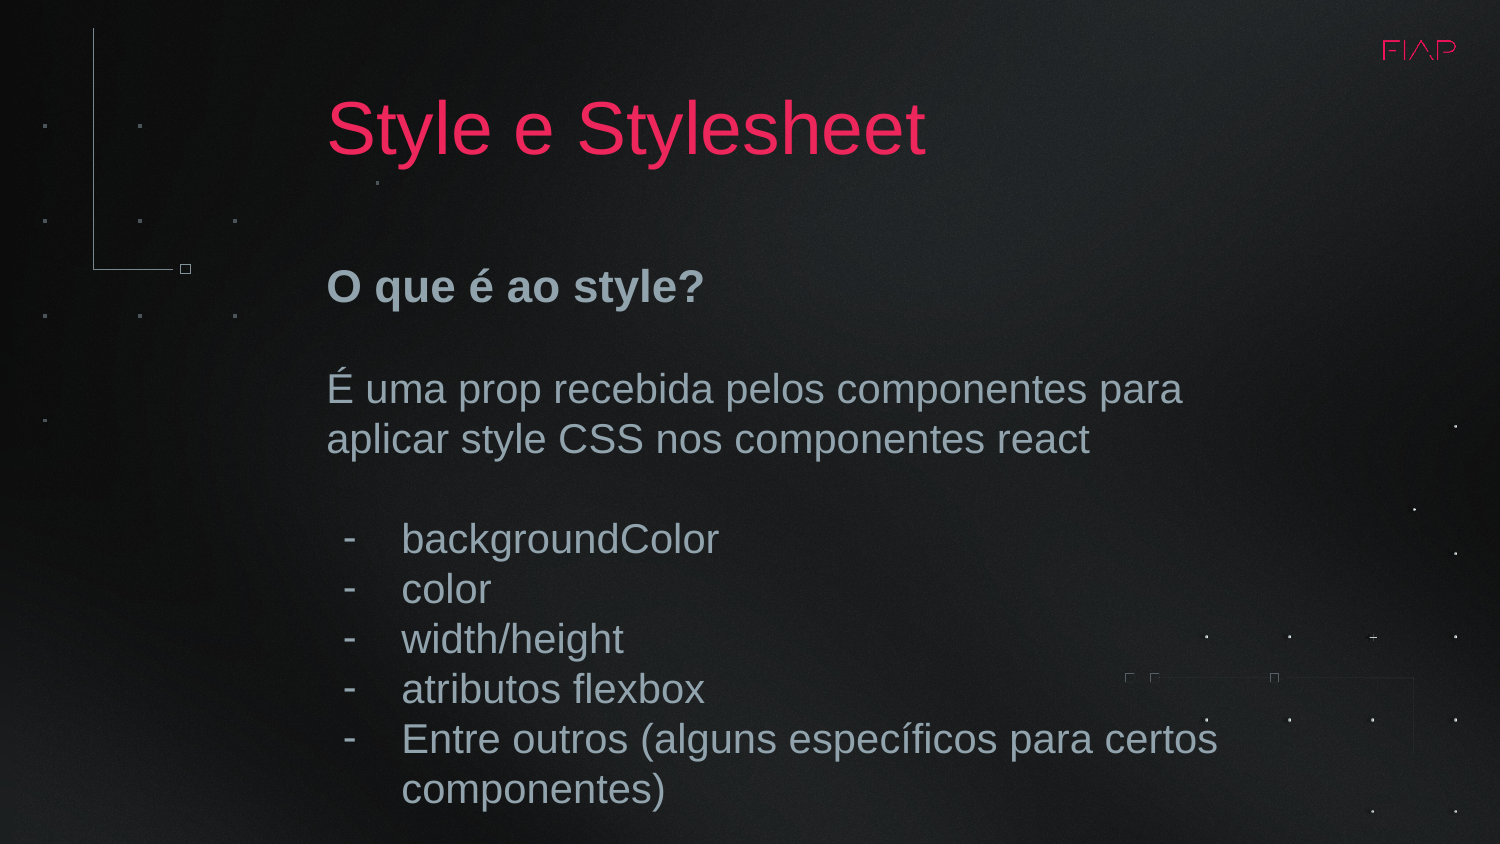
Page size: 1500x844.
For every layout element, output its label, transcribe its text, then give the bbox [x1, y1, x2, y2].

text_box O que é ao style? É uma prop recebida pelos componentes para aplicar style CSS nos componentes react backgroundColor color width/height atributos flexbox Entre outros (alguns específicos para certos componentes) [311, 249, 1240, 820]
picture [0, 0, 1500, 844]
text_box Style e Stylesheet [383, 72, 1126, 177]
